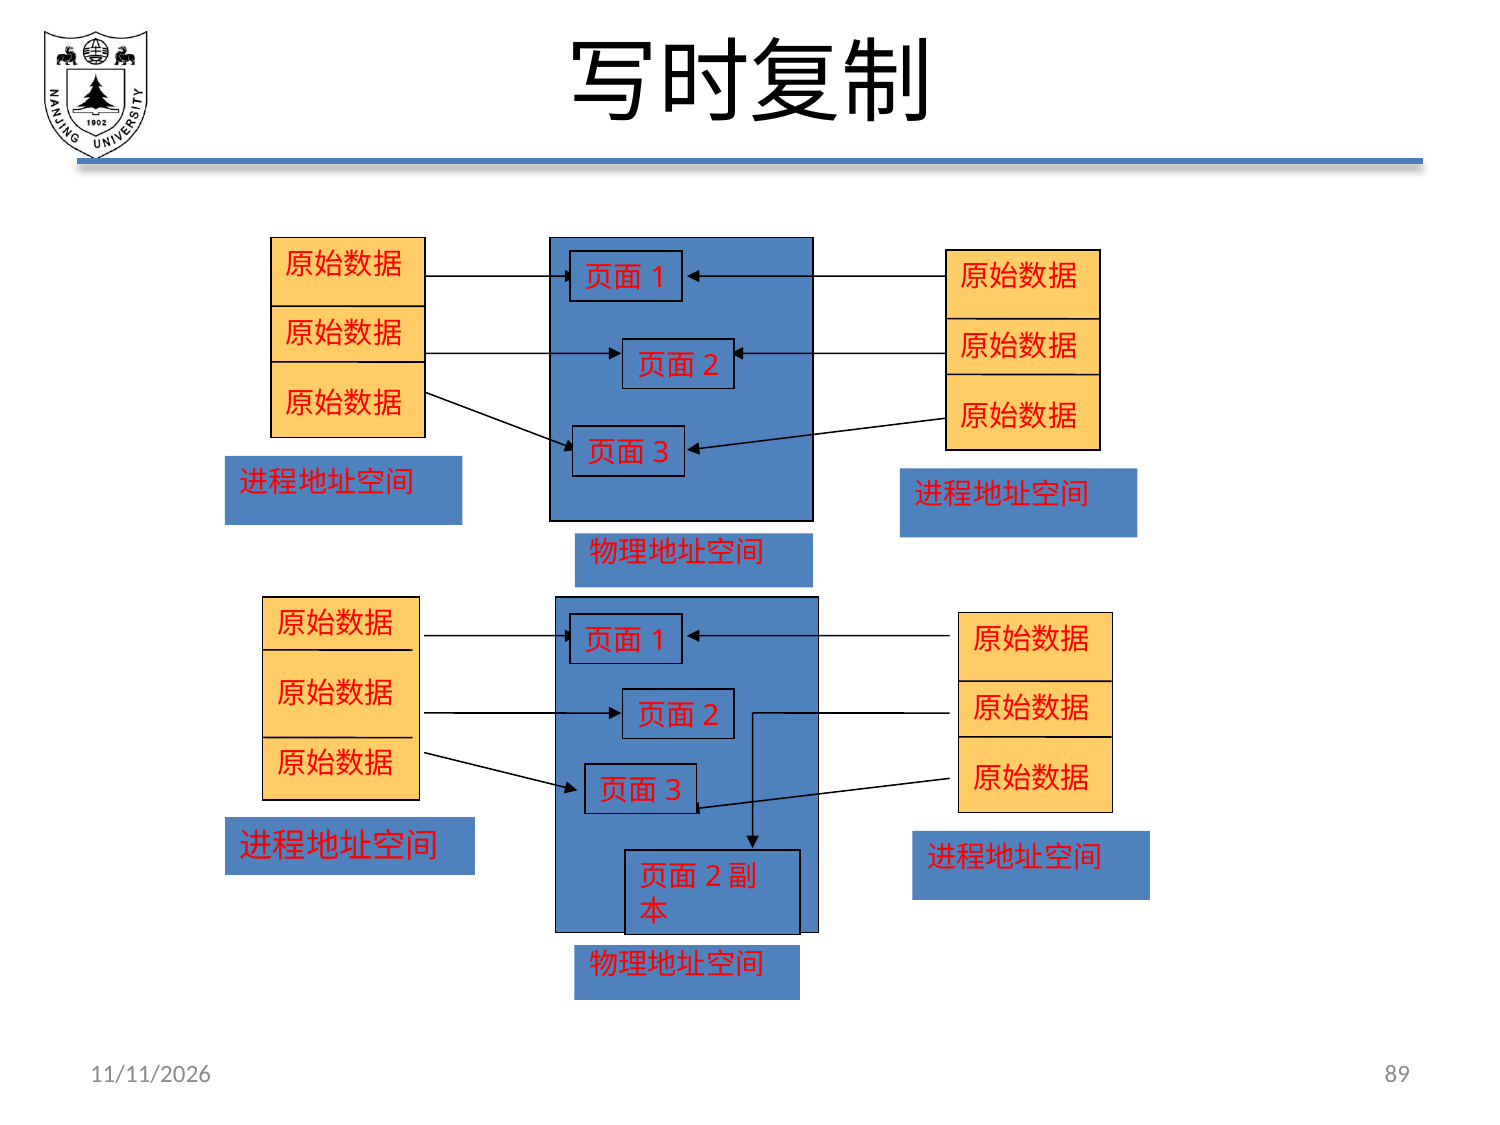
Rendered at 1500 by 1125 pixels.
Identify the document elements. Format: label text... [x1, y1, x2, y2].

picture [41, 30, 75, 161]
title 写时复制 [75, 0, 1425, 161]
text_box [224, 237, 1151, 1001]
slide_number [75, 1042, 425, 1103]
slide_number 89 [1074, 1042, 1425, 1103]
